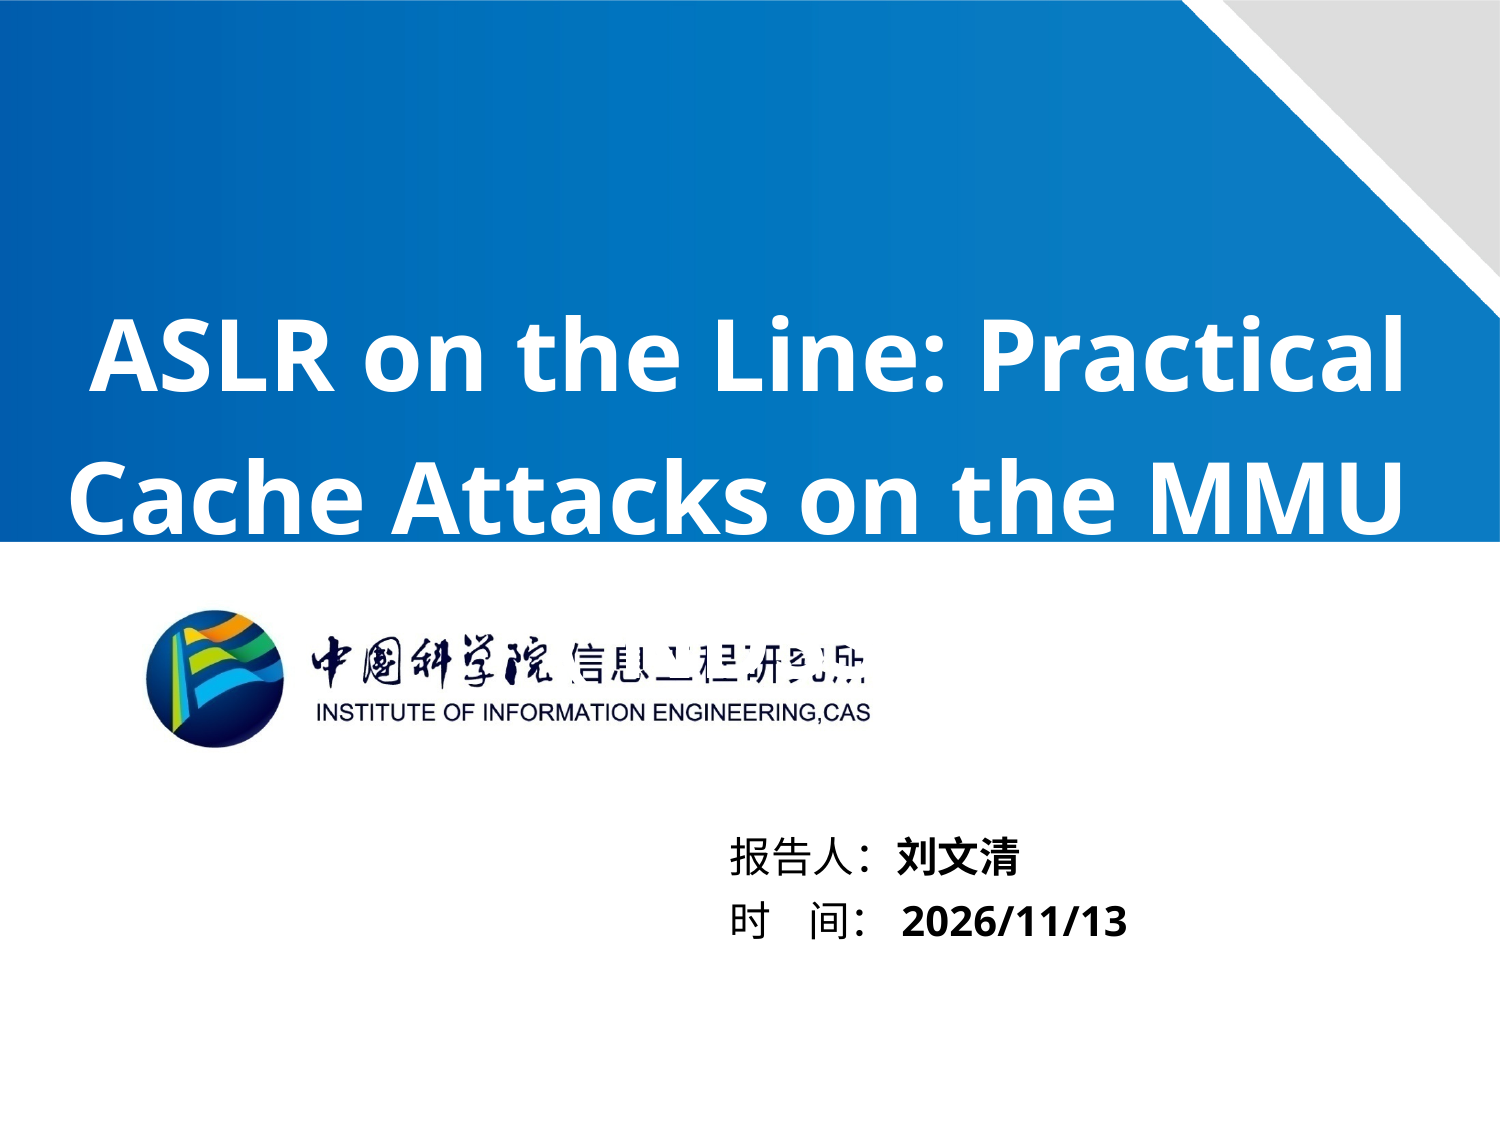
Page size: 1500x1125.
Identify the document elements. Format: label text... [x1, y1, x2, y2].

text_box ASLR on the Line: Practical Cache Attacks on the MMU（NDSS） [0, 259, 1500, 398]
picture [0, 0, 1500, 259]
picture [0, 398, 1500, 1125]
text_box 报告人：刘文清 时 间：2018/12/27 [714, 810, 1376, 959]
